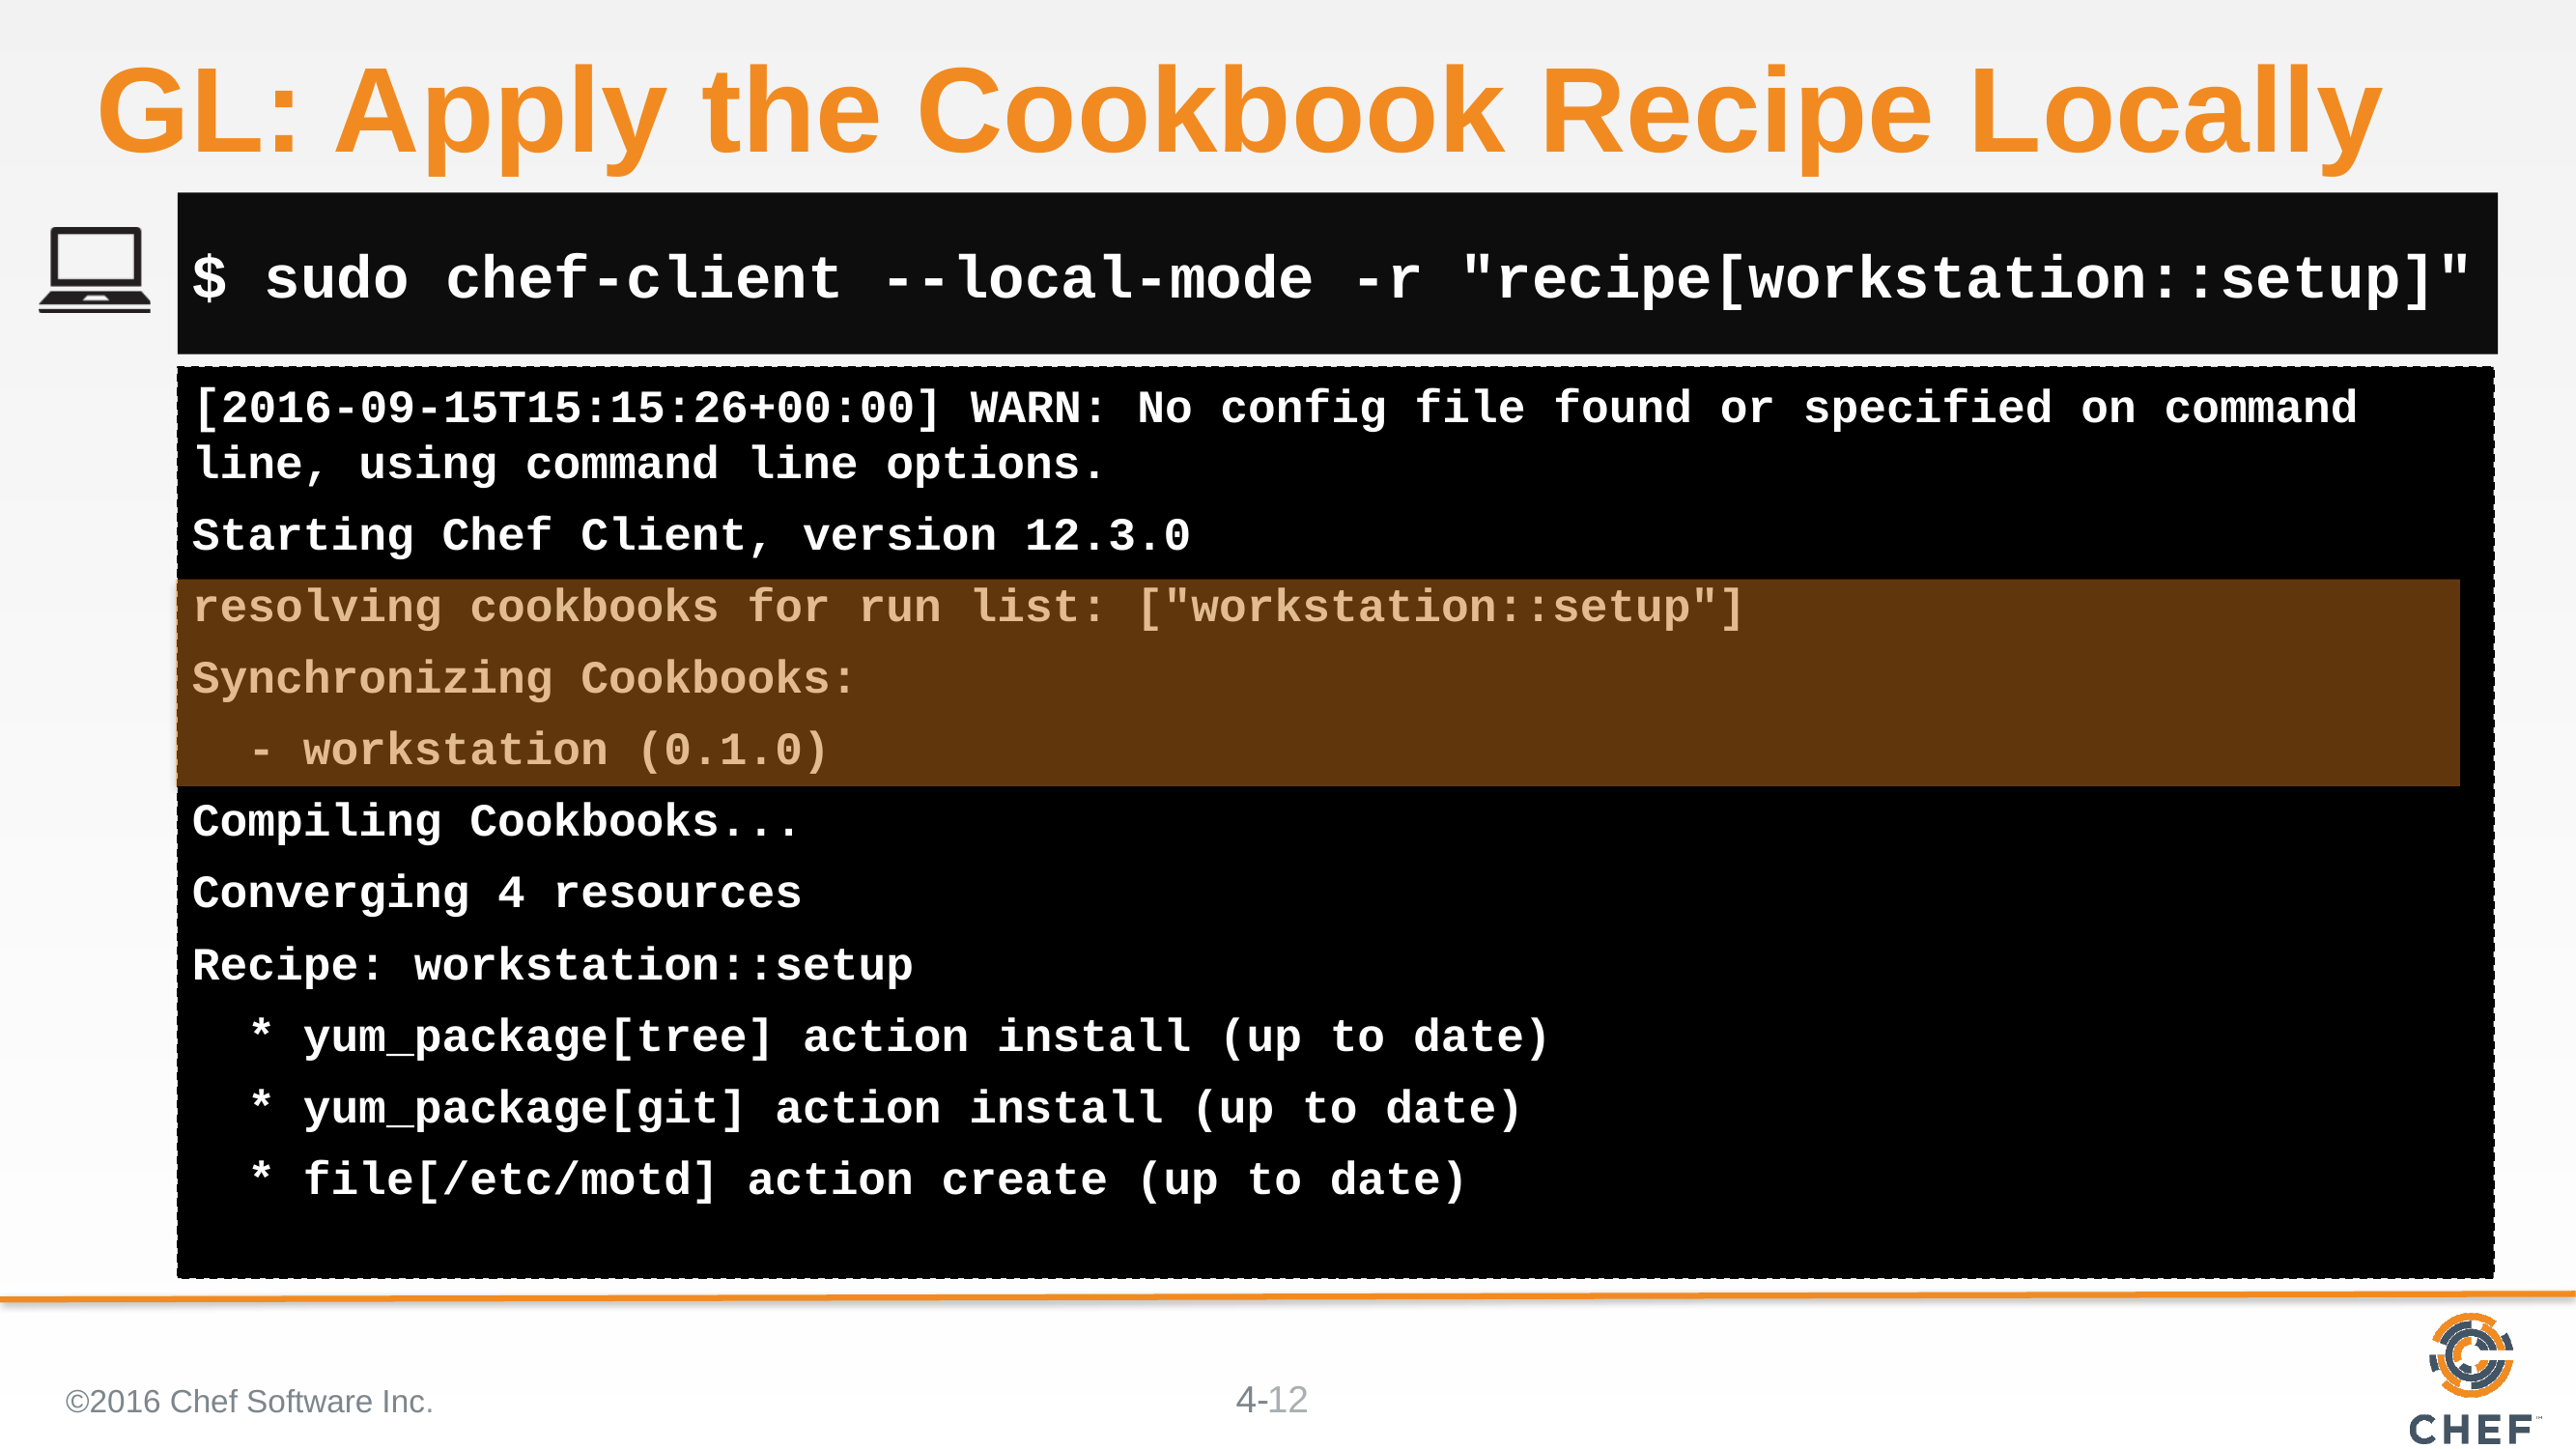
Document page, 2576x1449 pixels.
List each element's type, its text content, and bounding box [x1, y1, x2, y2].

list $ sudo chef-client --local-mode -r "recipe[workstation::setup]" [177, 192, 2499, 355]
footer ©2016 Chef Software Inc. [51, 1359, 952, 1440]
picture [2399, 1297, 2550, 1449]
title GL: Apply the Cookbook Recipe Locally [96, 48, 2463, 180]
slide_number 12 [998, 1359, 1578, 1437]
list [2016-09-15T15:15:26+00:00] WARN: No config file found or specified on command line, using command line options. Starting Chef Client, version 12.3.0 resolving cookbooks for run list: ["workstation::setup"] Synchronizing Cookbooks: - workstation (0.1.0) Compiling Cookbooks... Converging 4 resources Recipe: workstation::setup * yum_package[tree] action install (up to date) * yum_package[git] action install (up to date) * file[/etc/motd] action create (up to date) [177, 366, 2495, 1279]
text_box [175, 579, 2461, 787]
